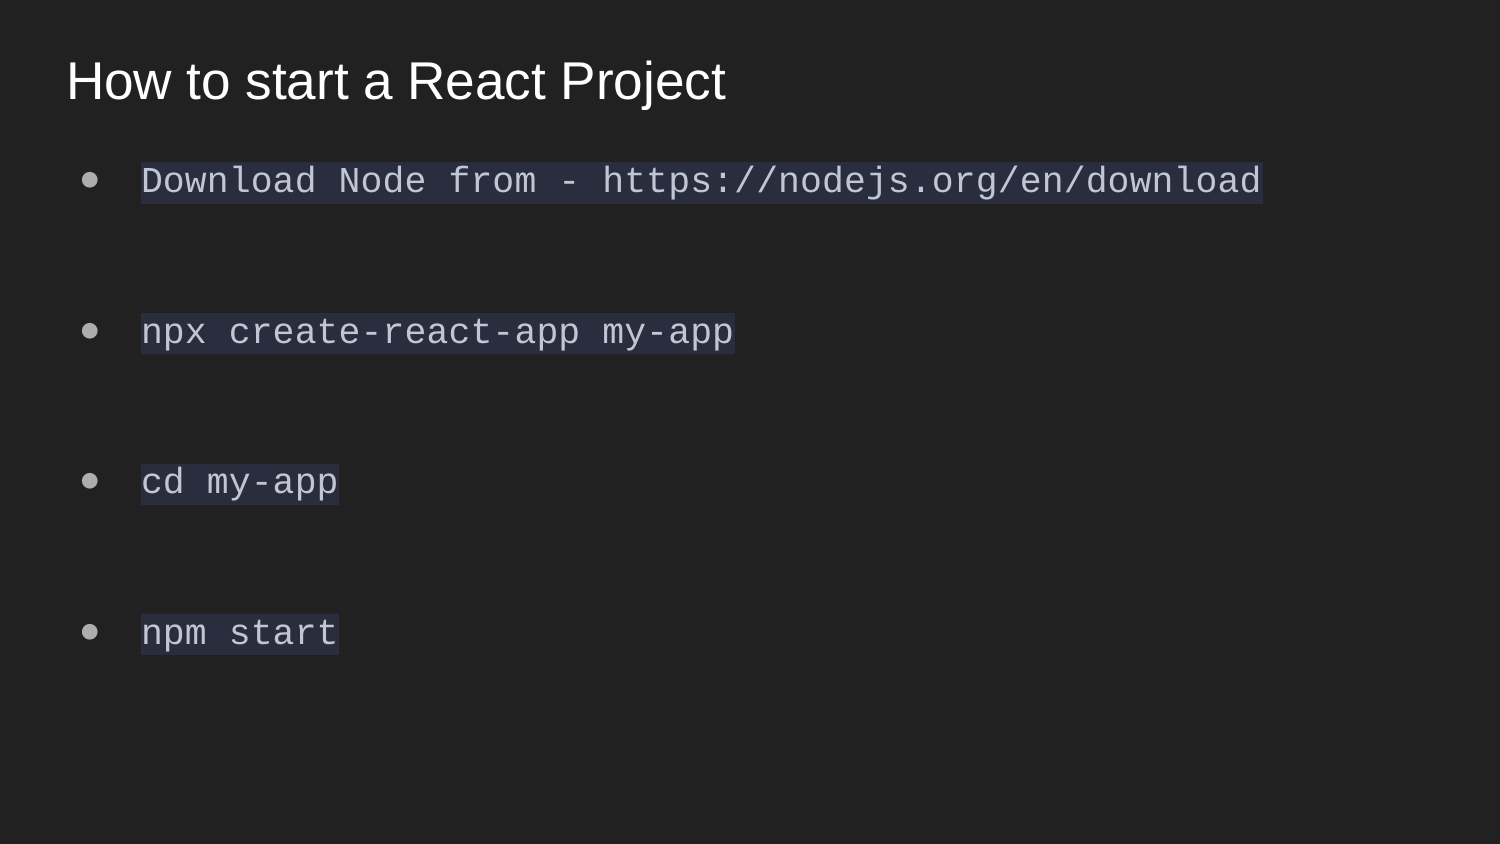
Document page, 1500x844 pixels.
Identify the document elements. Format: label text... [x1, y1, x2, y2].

list Download Node from - https://nodejs.org/en/download npx create-react-app my-app cd my-app npm start [51, 134, 1449, 790]
title How to start a React Project [51, 31, 1449, 126]
